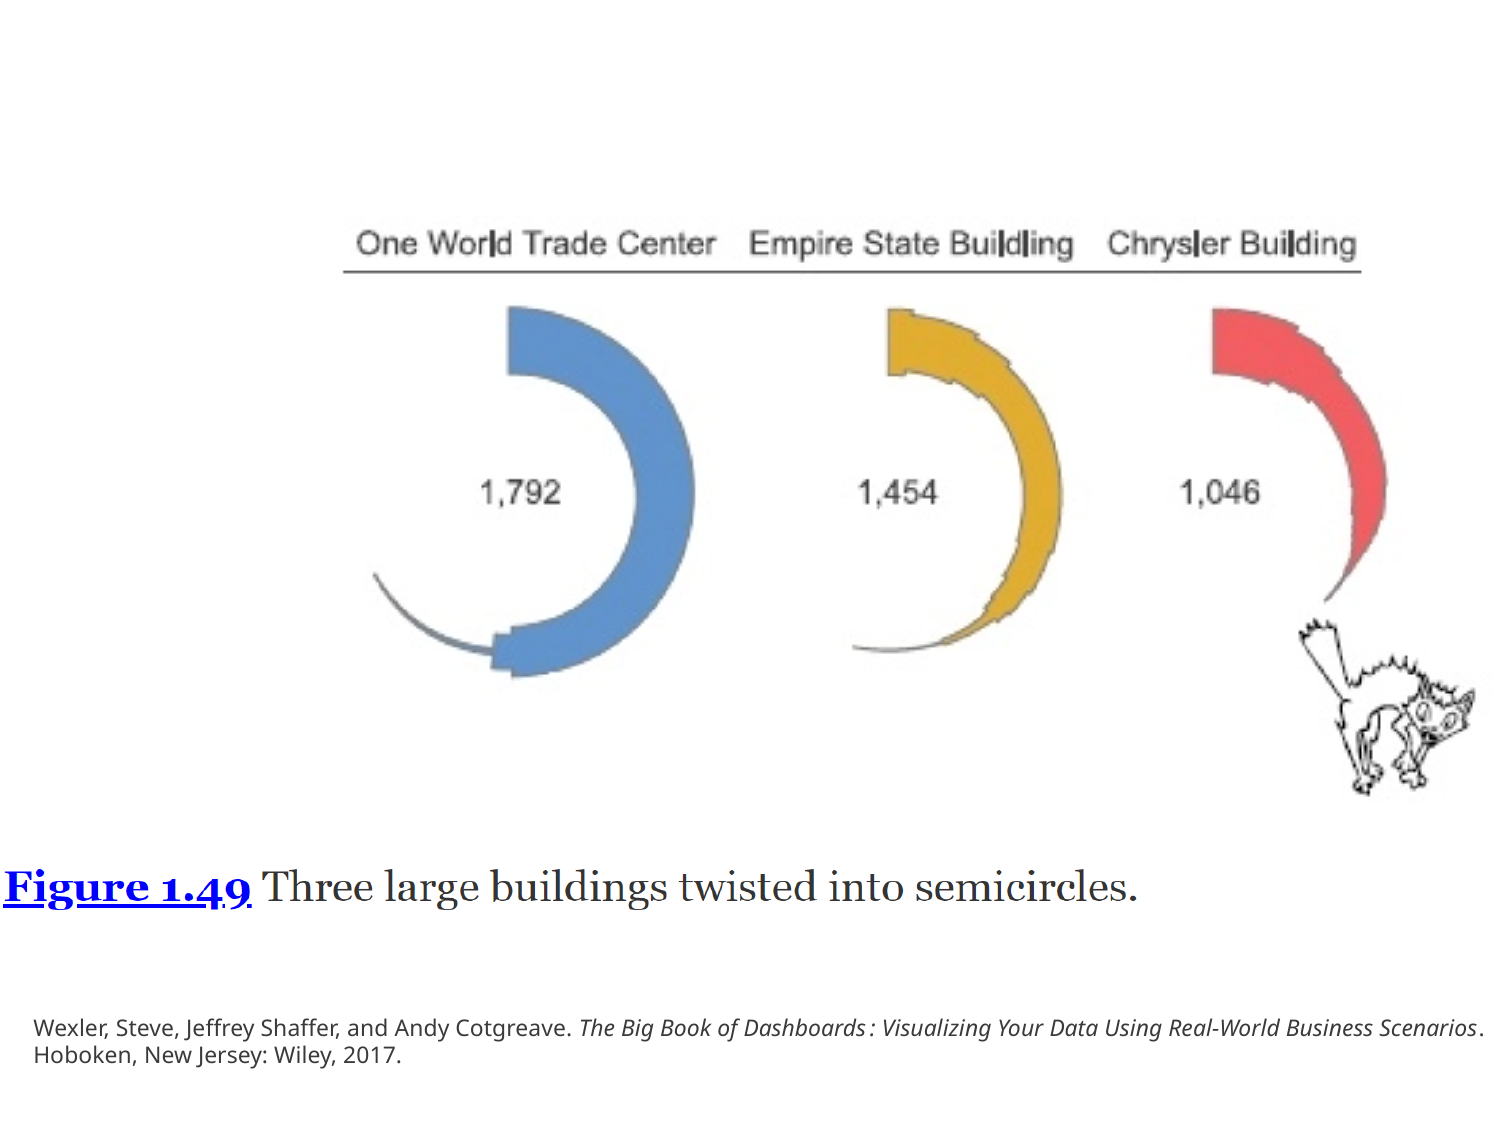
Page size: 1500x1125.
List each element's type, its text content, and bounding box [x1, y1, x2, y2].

picture [0, 197, 1500, 928]
text_box Wexler, Steve, Jeffrey Shaffer, and Andy Cotgreave. The Big Book of Dashboards : Visualizing Your Data Using Real-World Business Scenarios. Hoboken, New Jersey: Wiley, 2017. [18, 1006, 1500, 1076]
